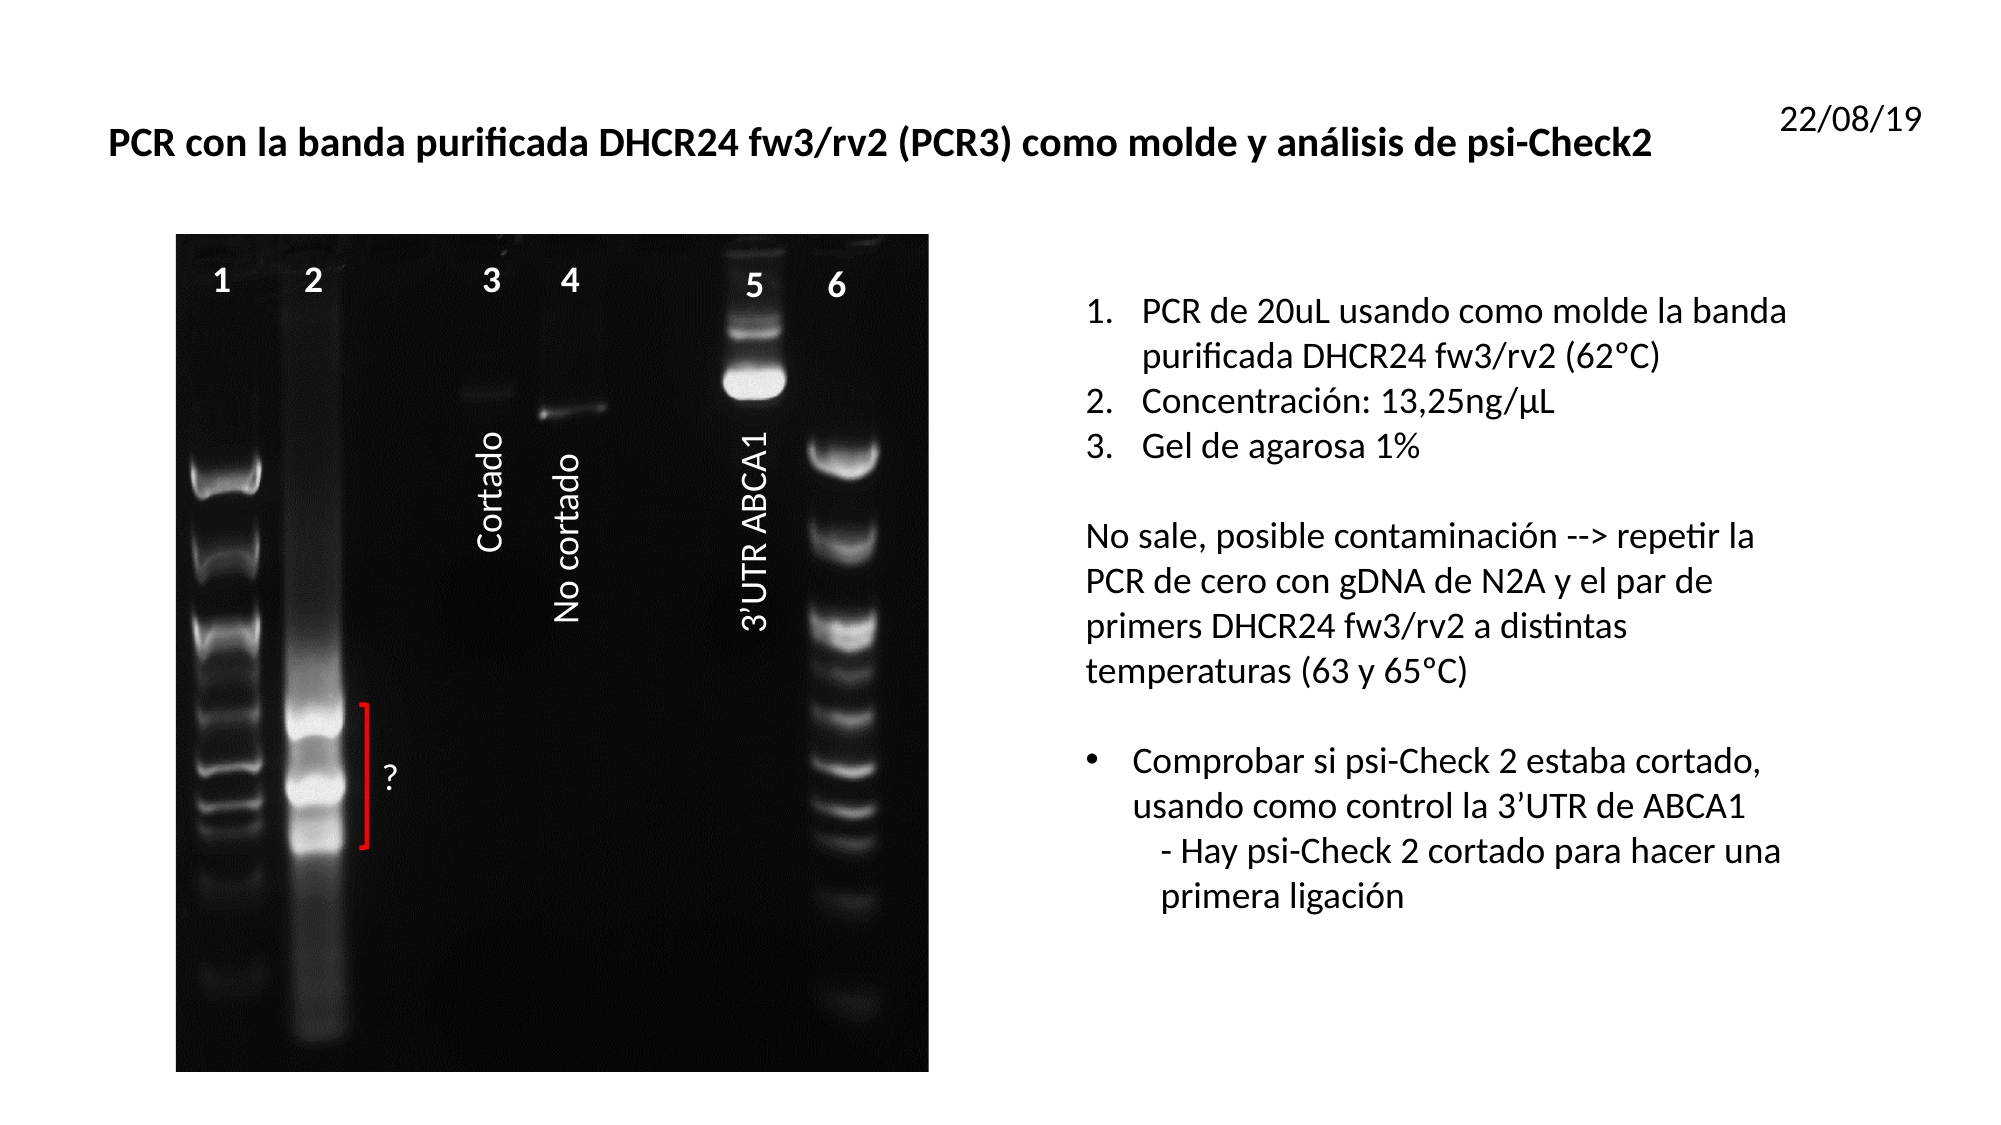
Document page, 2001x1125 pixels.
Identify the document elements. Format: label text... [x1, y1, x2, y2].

text_box 22/08/19 [1764, 86, 1938, 146]
text_box PCR de 20uL usando como molde la banda purificada DHCR24 fw3/rv2 (62ºC) Concentración: 13,25ng/μL Gel de agarosa 1% No sale, posible contaminación --> repetir la PCR de cero con gDNA de N2A y el par de primers DHCR24 fw3/rv2 a distintas temperaturas (63 y 65ºC) Comprobar si psi-Check 2 estaba cortado, usando como control la 3’UTR de ABCA1 - Hay psi-Check 2 cortado para hacer una primera ligación [1070, 278, 1810, 968]
picture [175, 234, 929, 1072]
text_box PCR con la banda purificada DHCR24 fw3/rv2 (PCR3) como molde y análisis de psi-Check2 [93, 107, 1670, 173]
